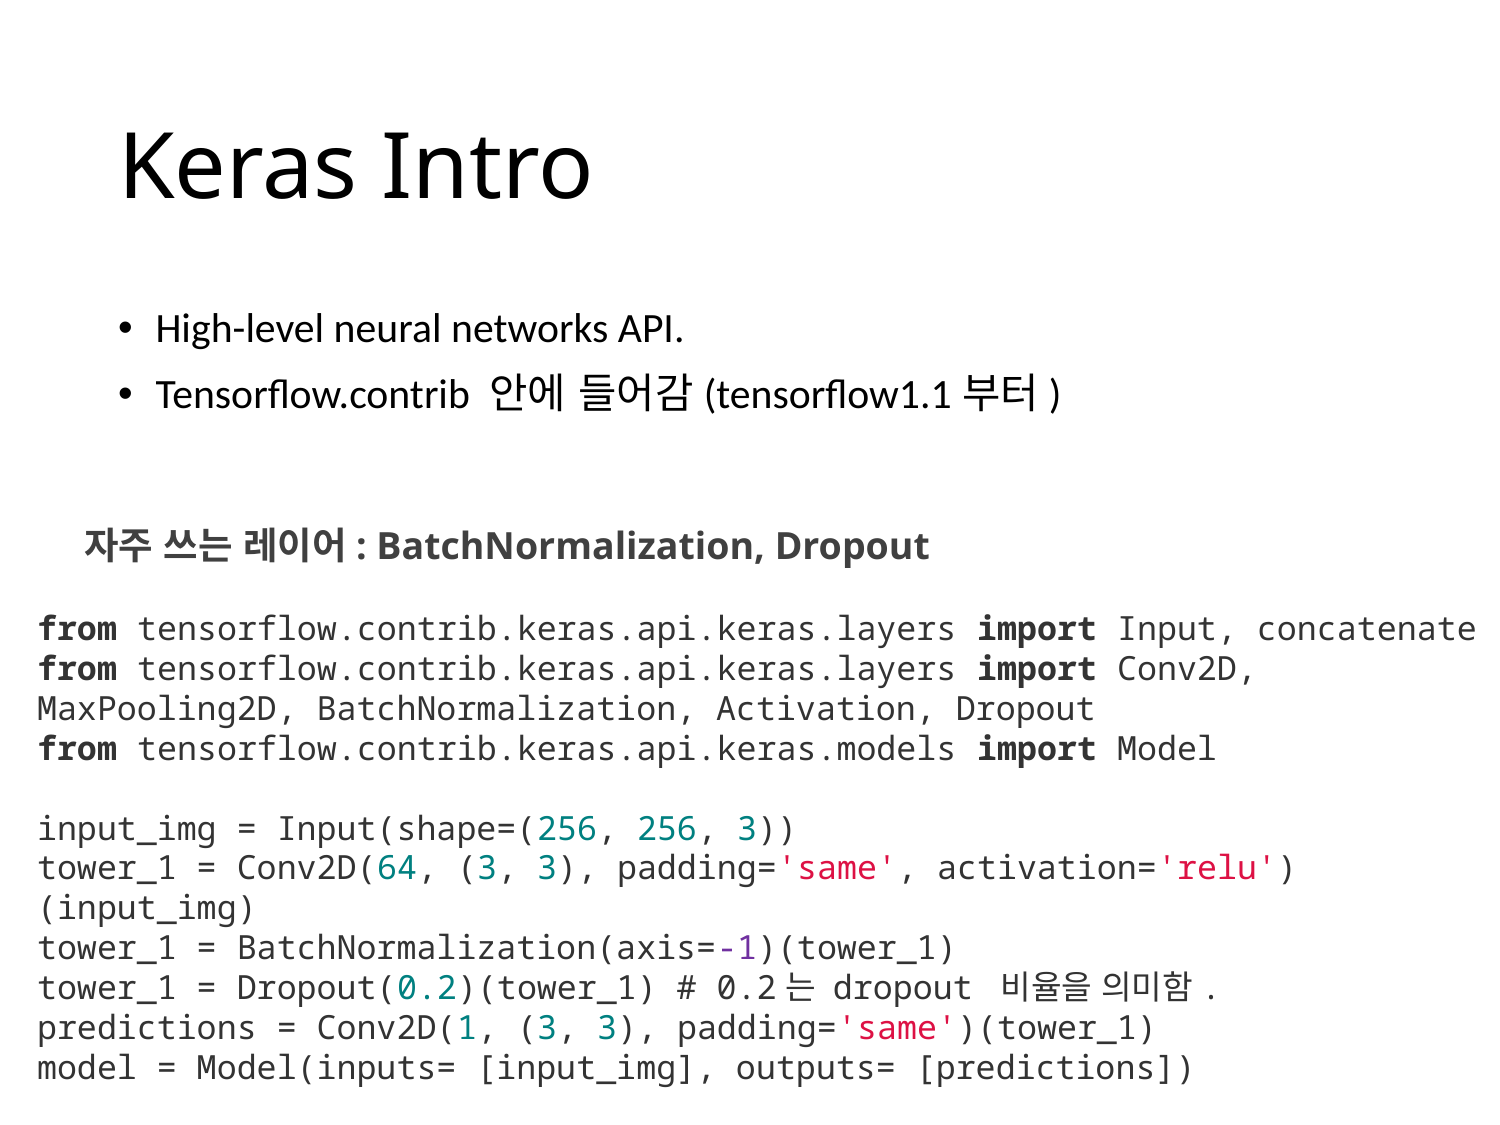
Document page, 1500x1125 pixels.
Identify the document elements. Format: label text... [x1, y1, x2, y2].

text_box 자주 쓰는 레이어: BatchNormalization, Dropout [69, 514, 946, 575]
text_box from tensorflow.contrib.keras.api.keras.layers import Input, concatenate from tensorflow.contrib.keras.api.keras.layers import Conv2D, MaxPooling2D, BatchNormalization, Activation, Dropout from tensorflow.contrib.keras.api.keras.models import Model input_img = Input(shape=(256, 256, 3)) tower_1 = Conv2D(64, (3, 3), padding='same', activation='relu')(input_img) tower_1 = BatchNormalization(axis=-1)(tower_1) tower_1 = Dropout(0.2)(tower_1) # 0.2는 dropout 비율을 의미함. predictions = Conv2D(1, (3, 3), padding='same')(tower_1) model = Model(inputs= [input_img], outputs= [predictions]) [22, 599, 1500, 1125]
list High-level neural networks API. Tensorflow.contrib 안에 들어감(tensorflow1.1부터) [103, 299, 1397, 599]
title Keras Intro [103, 59, 973, 278]
